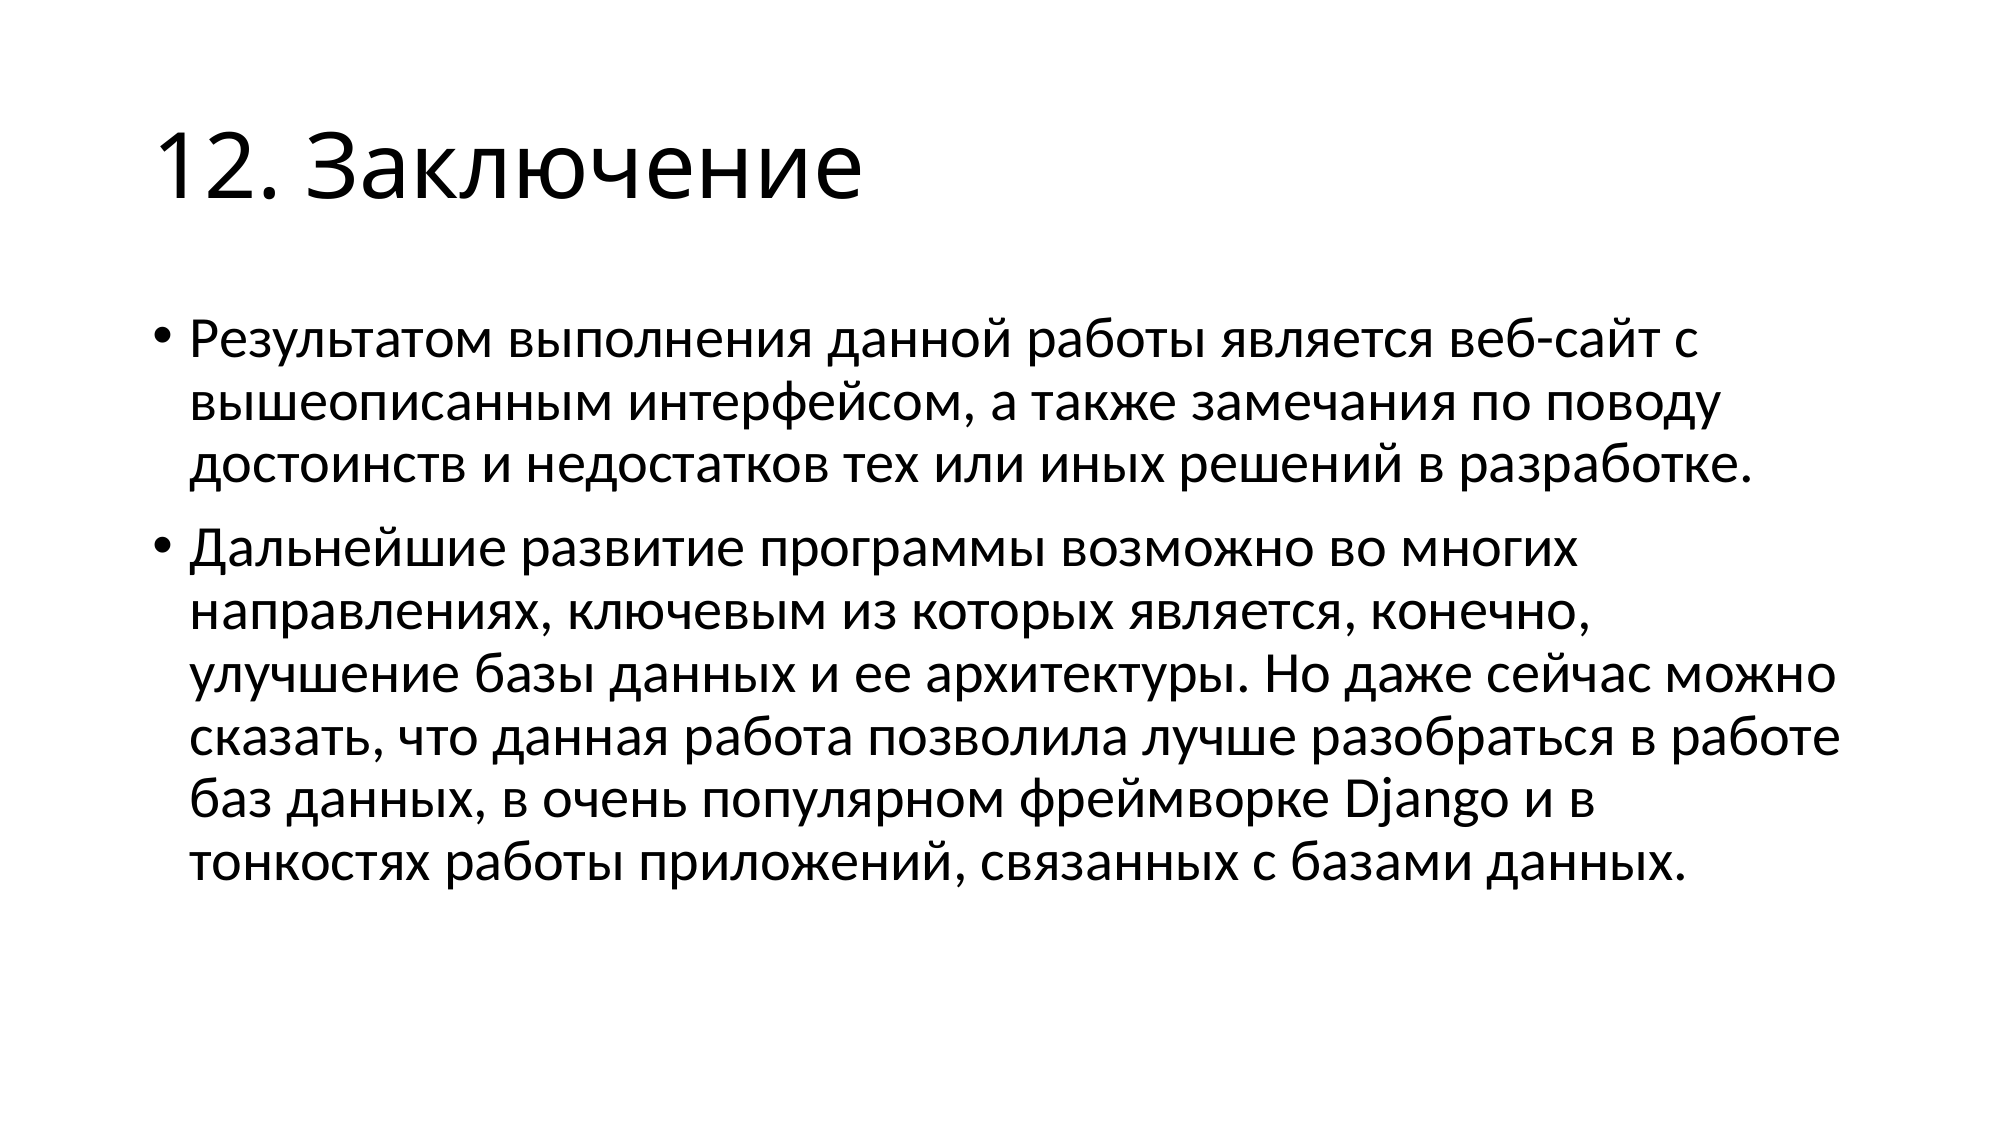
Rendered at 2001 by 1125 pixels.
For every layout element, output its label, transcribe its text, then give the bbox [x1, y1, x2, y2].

list Результатом выполнения данной работы является веб-сайт с вышеописанным интерфейсом, а также замечания по поводу достоинств и недостатков тех или иных решений в разработке. Дальнейшие развитие программы возможно во многих направлениях, ключевым из которых является, конечно, улучшение базы данных и ее архитектуры. Но даже сейчас можно сказать, что данная работа позволила лучше разобраться в работе баз данных, в очень популярном фреймворке Django и в тонкостях работы приложений, связанных с базами данных. [137, 299, 1863, 1014]
title 12. Заключение [137, 59, 1863, 278]
